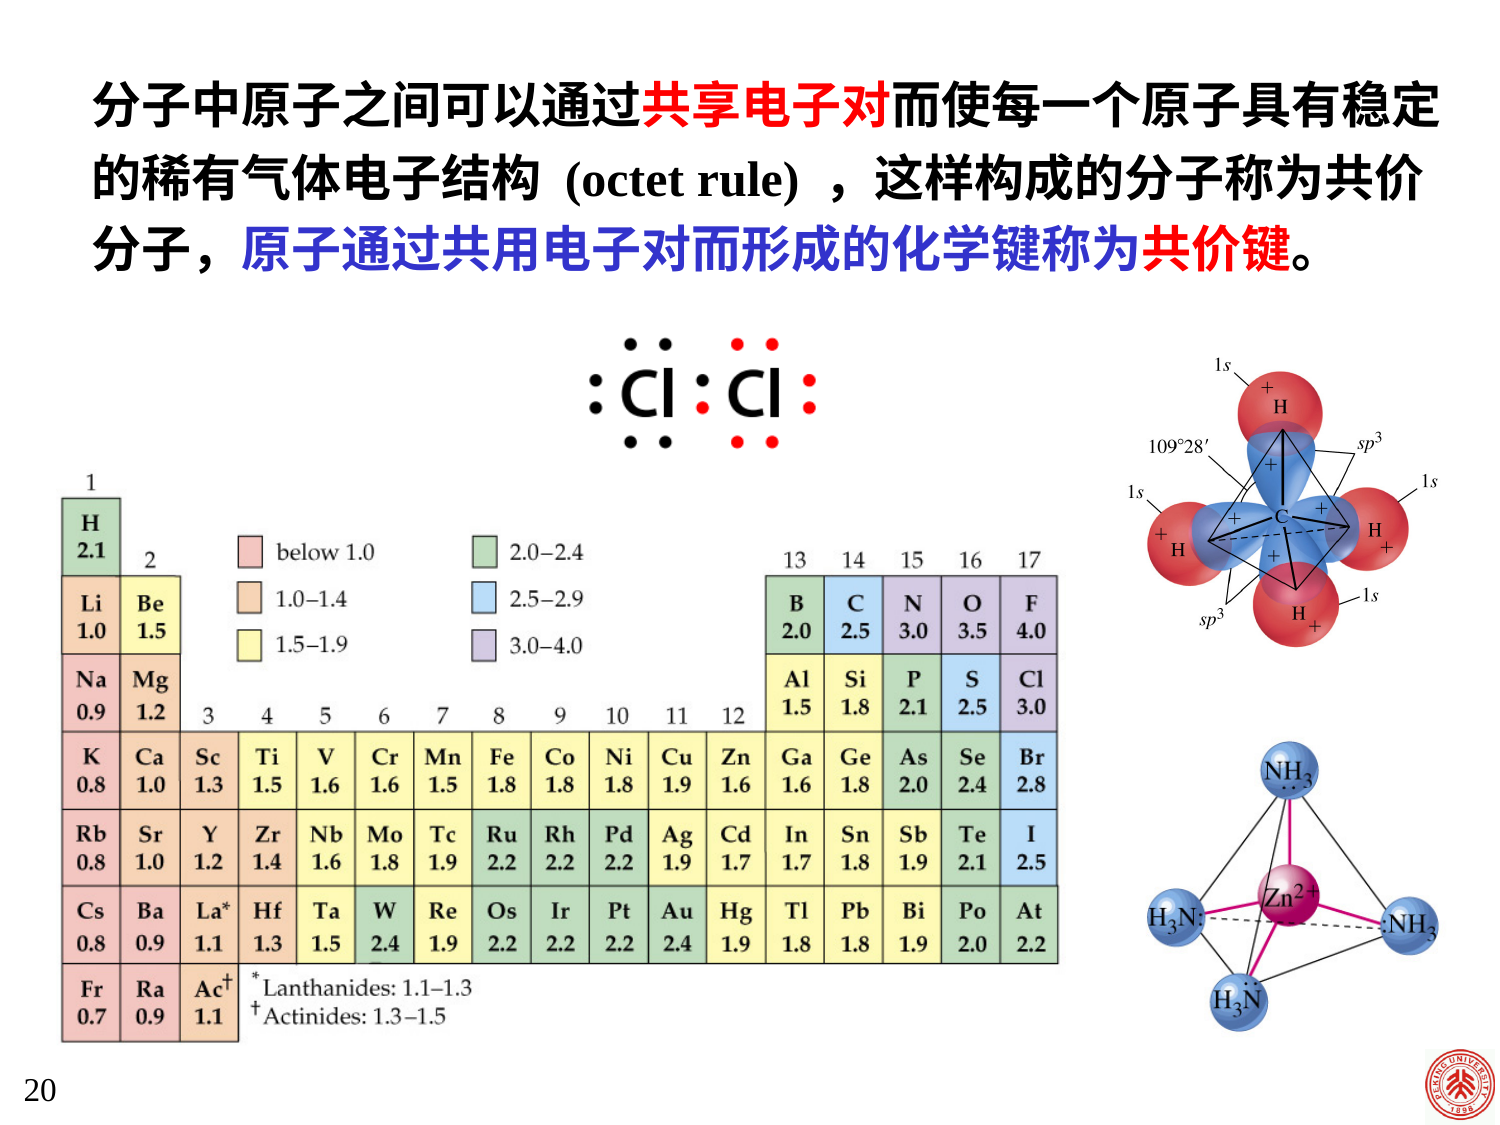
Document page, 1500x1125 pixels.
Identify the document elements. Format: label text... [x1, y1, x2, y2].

text_box 分子中原子之间可以通过共享电子对而使每一个原子具有稳定的稀有气体电子结构 (octet rule) ，这样构成的分子称为共价分子，原子通过共用电子对而形成的化学键称为共价键。 [76, 54, 1473, 286]
picture [55, 314, 1067, 1049]
picture [1425, 1049, 1495, 1125]
picture [1140, 719, 1448, 1042]
picture [1122, 349, 1446, 652]
